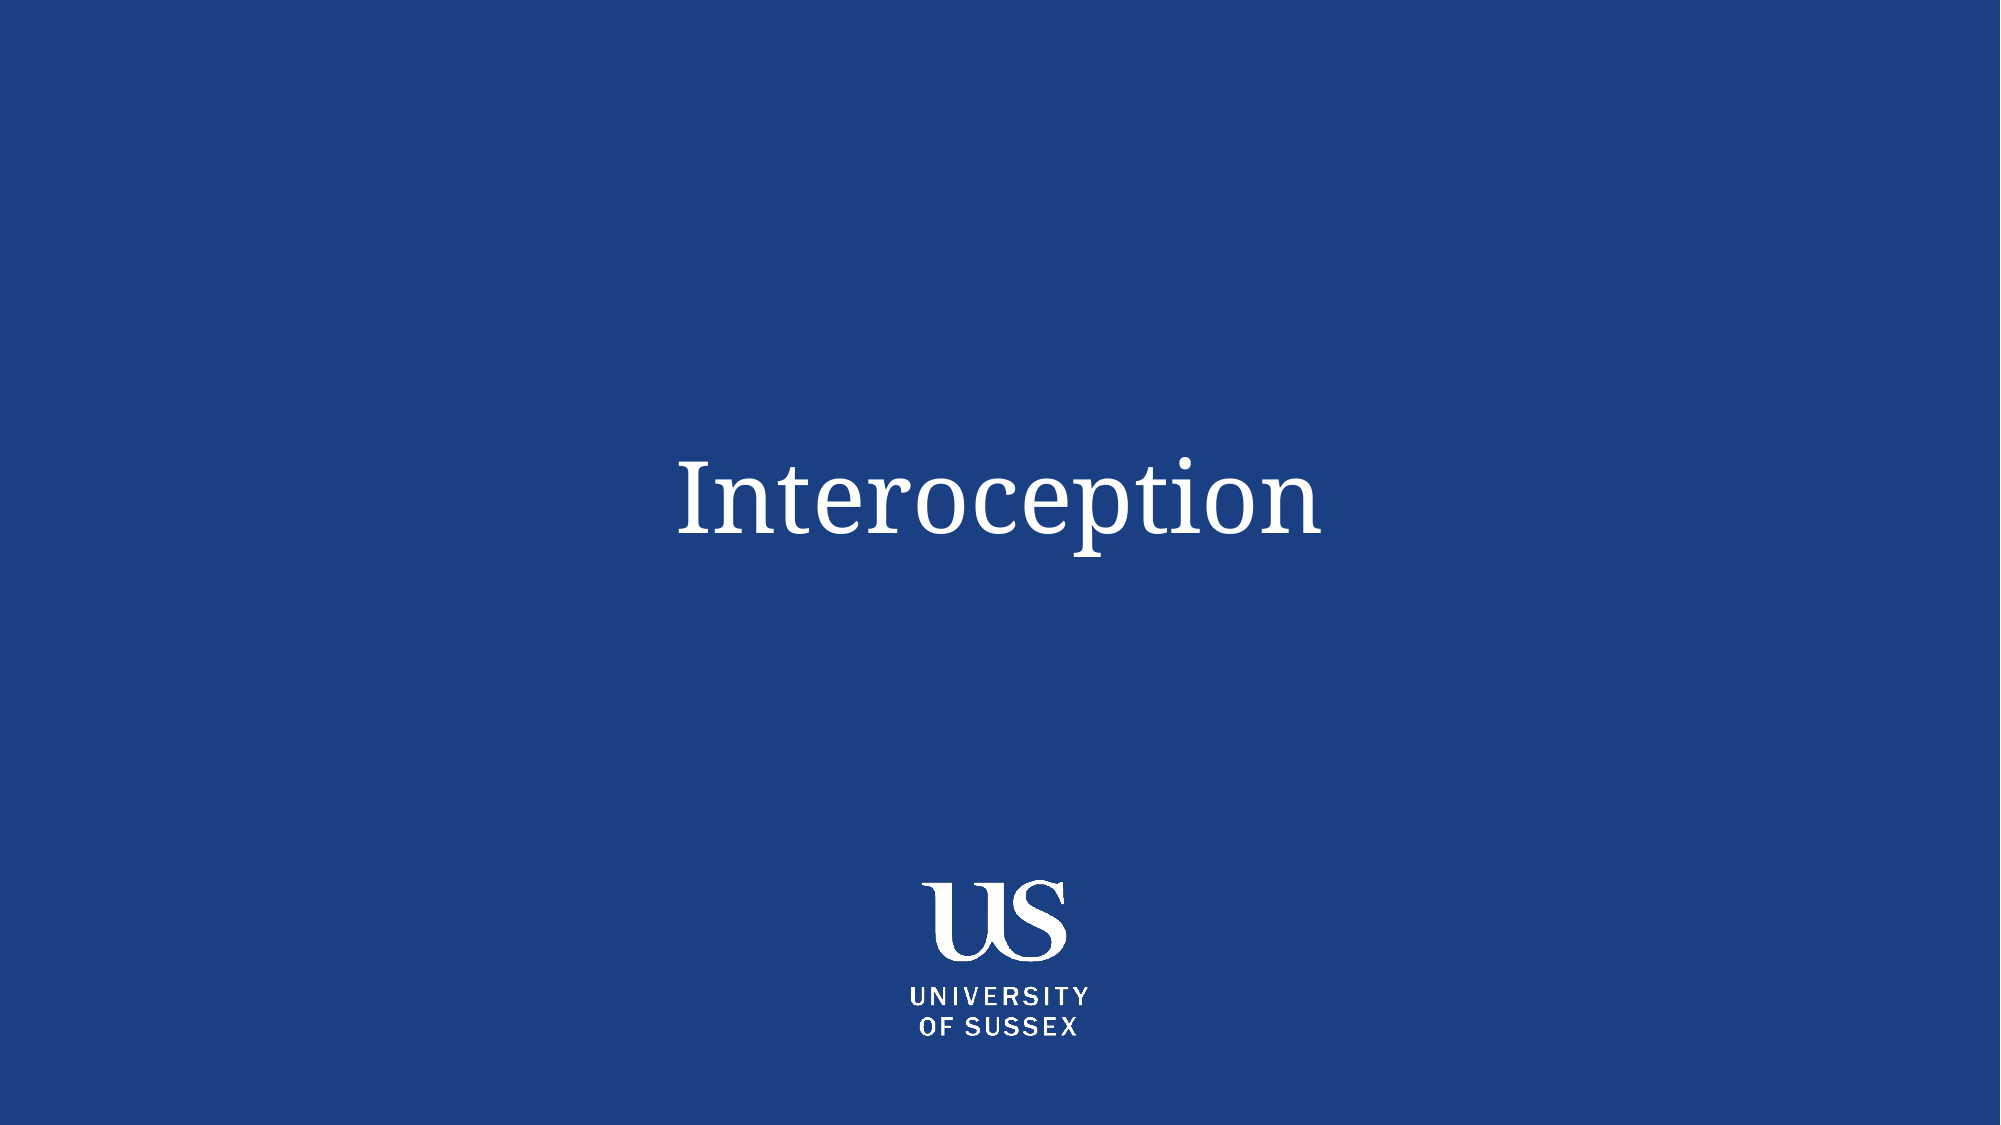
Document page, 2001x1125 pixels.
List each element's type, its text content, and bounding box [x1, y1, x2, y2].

title Interoception [249, 165, 1750, 563]
picture [911, 880, 1088, 1036]
